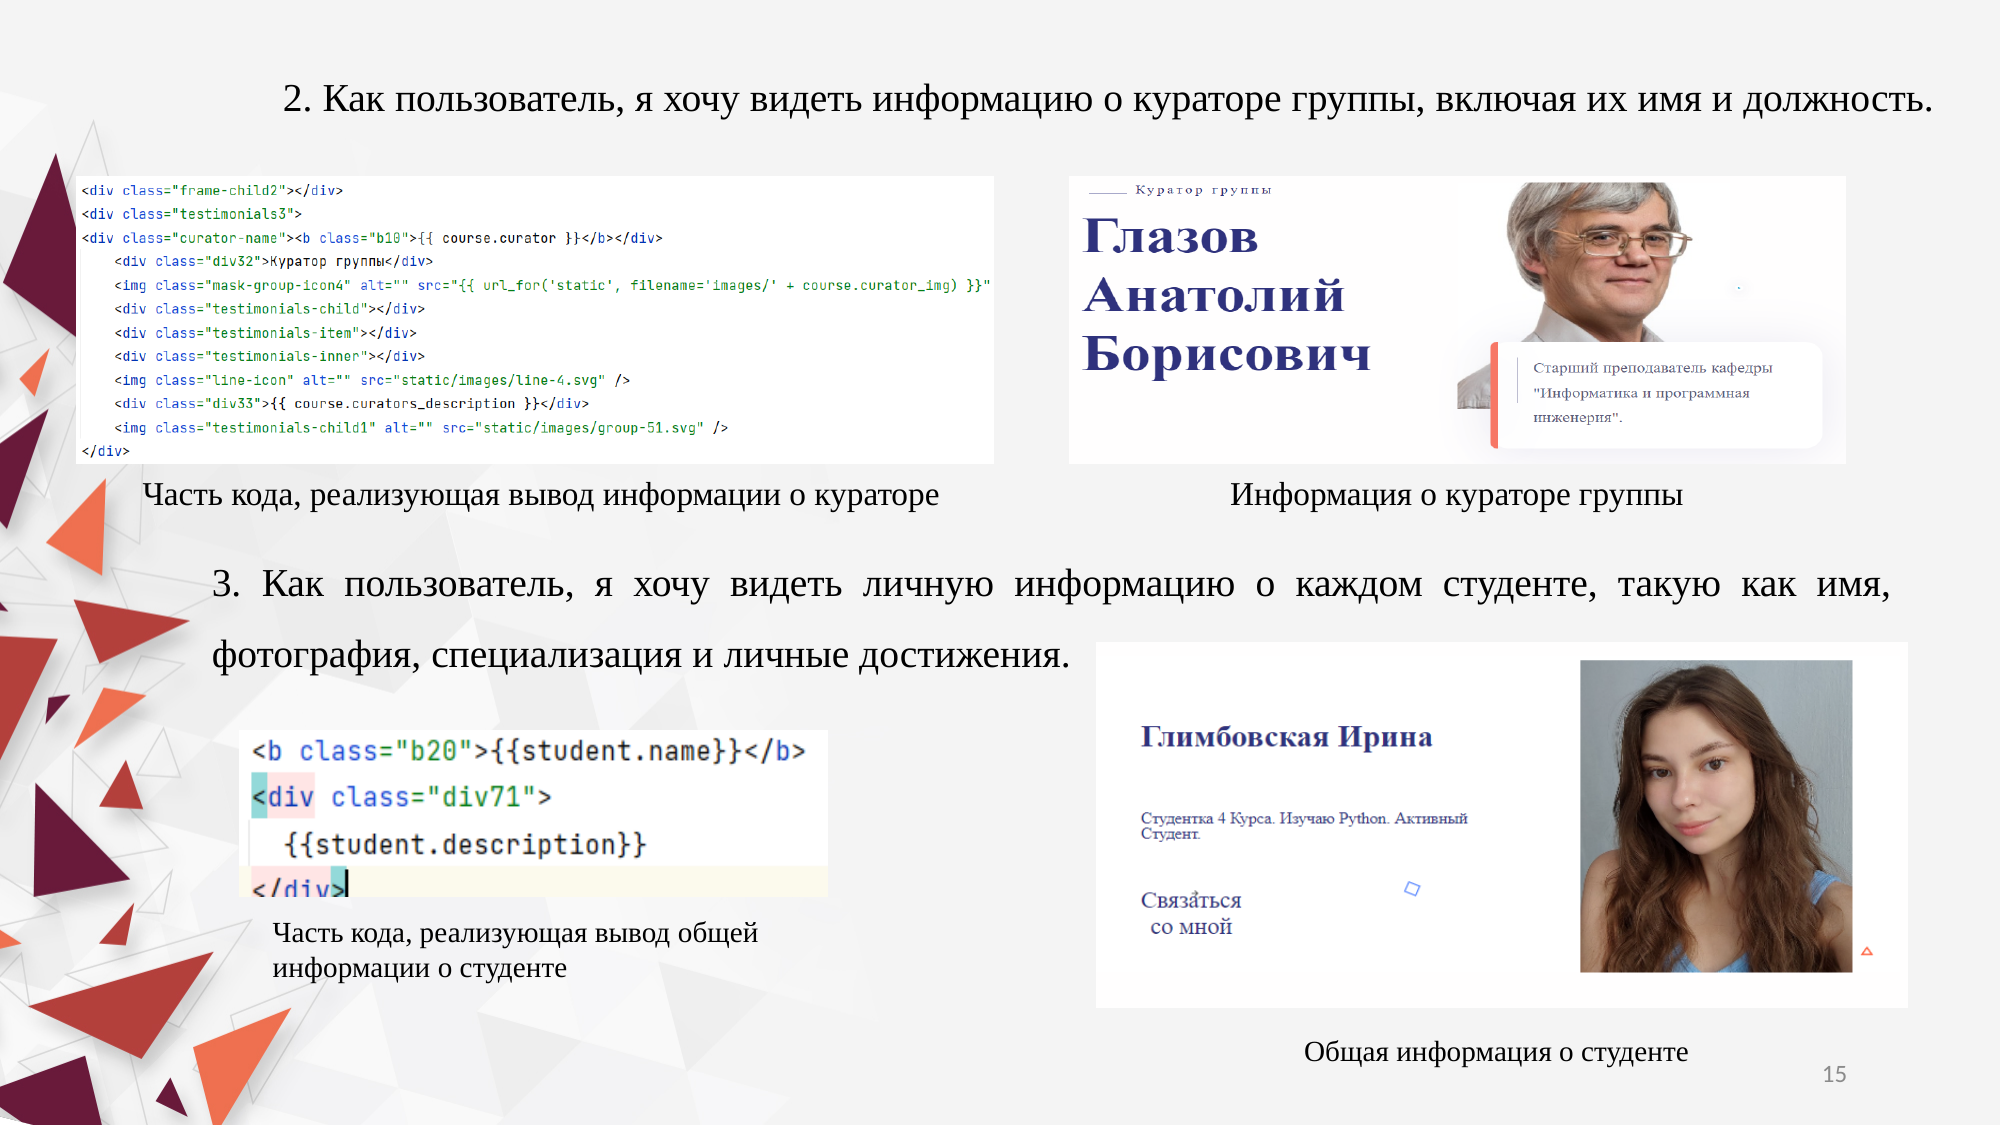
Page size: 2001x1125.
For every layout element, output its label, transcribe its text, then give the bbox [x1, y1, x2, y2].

slide_number 15 [1412, 1042, 1863, 1103]
picture [0, 0, 2000, 1125]
text_box 3. Как пользователь, я хочу видеть личную информацию о каждом студенте, такую как имя, фотография, специализация и личные достижения. [122, 525, 1908, 683]
text_box Информация о кураторе группы [1215, 464, 1700, 520]
text_box Общая информация о студенте [1214, 1008, 1704, 1076]
text_box 2. Как пользователь, я хочу видеть информацию о кураторе группы, включая их имя и должность. [193, 40, 2000, 127]
text_box Часть кода, реализующая вывод информации о кураторе [127, 464, 956, 520]
text_box Часть кода, реализующая вывод общей информации о студенте [257, 906, 874, 991]
